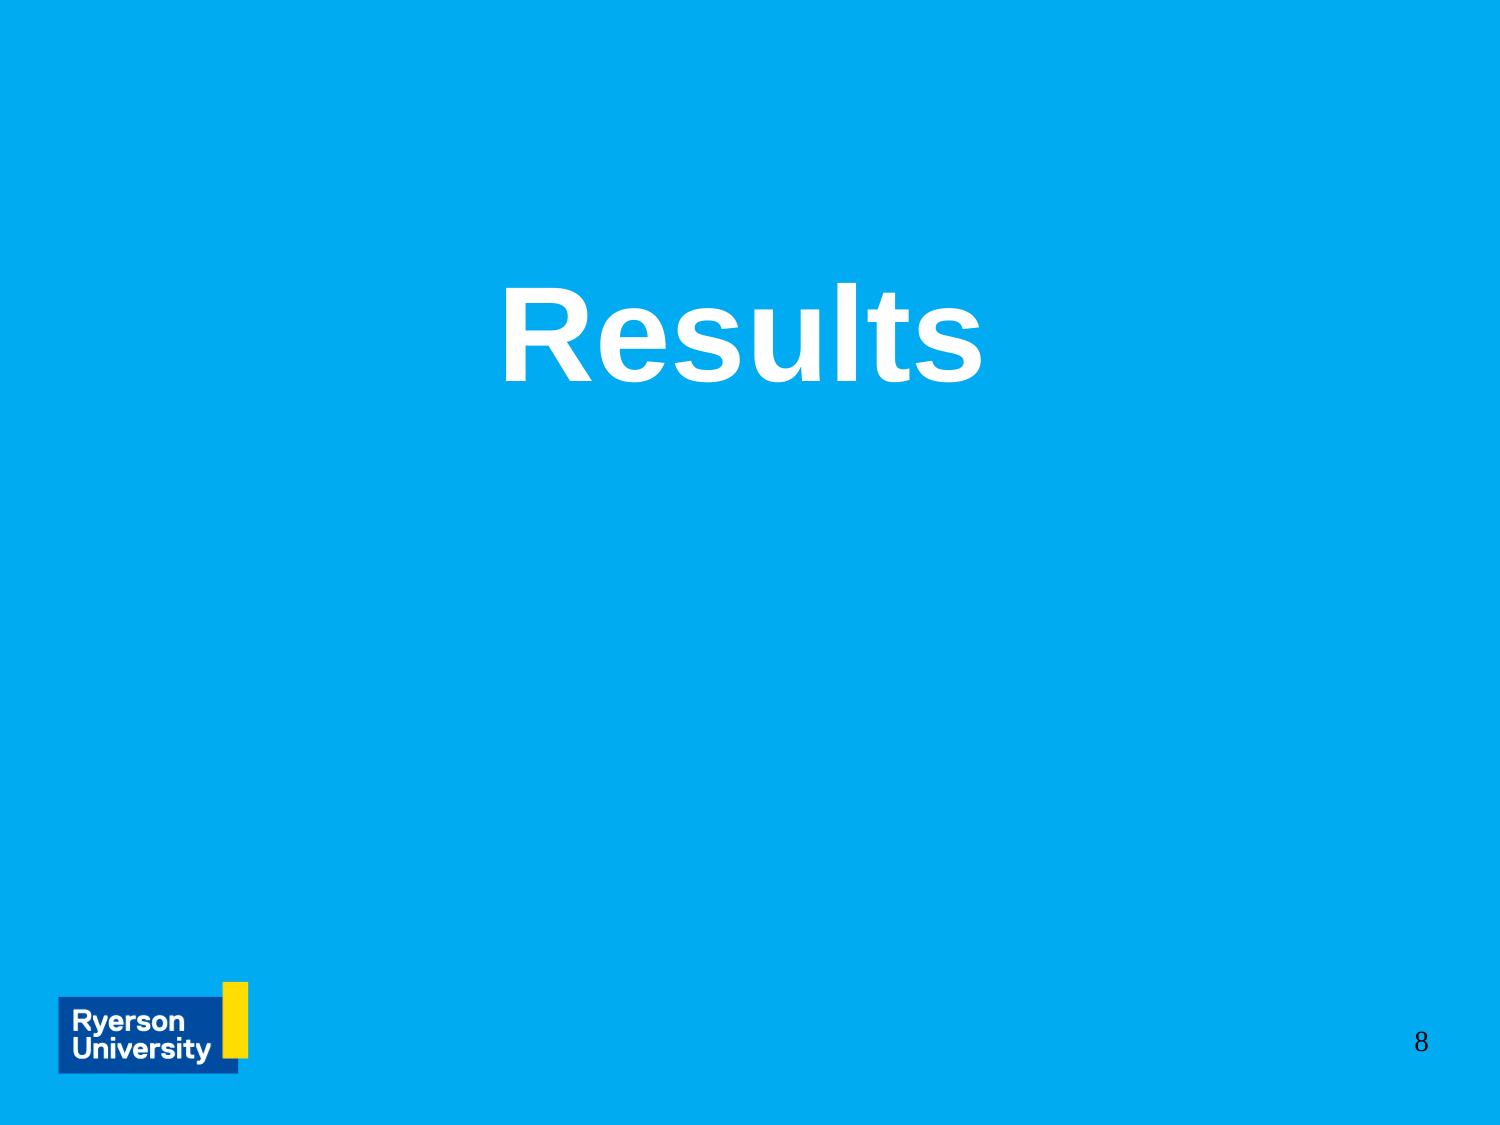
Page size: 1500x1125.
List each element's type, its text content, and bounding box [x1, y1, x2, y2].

picture [59, 982, 248, 1073]
title Results [77, 118, 1407, 963]
slide_number 8 [1336, 1009, 1445, 1070]
